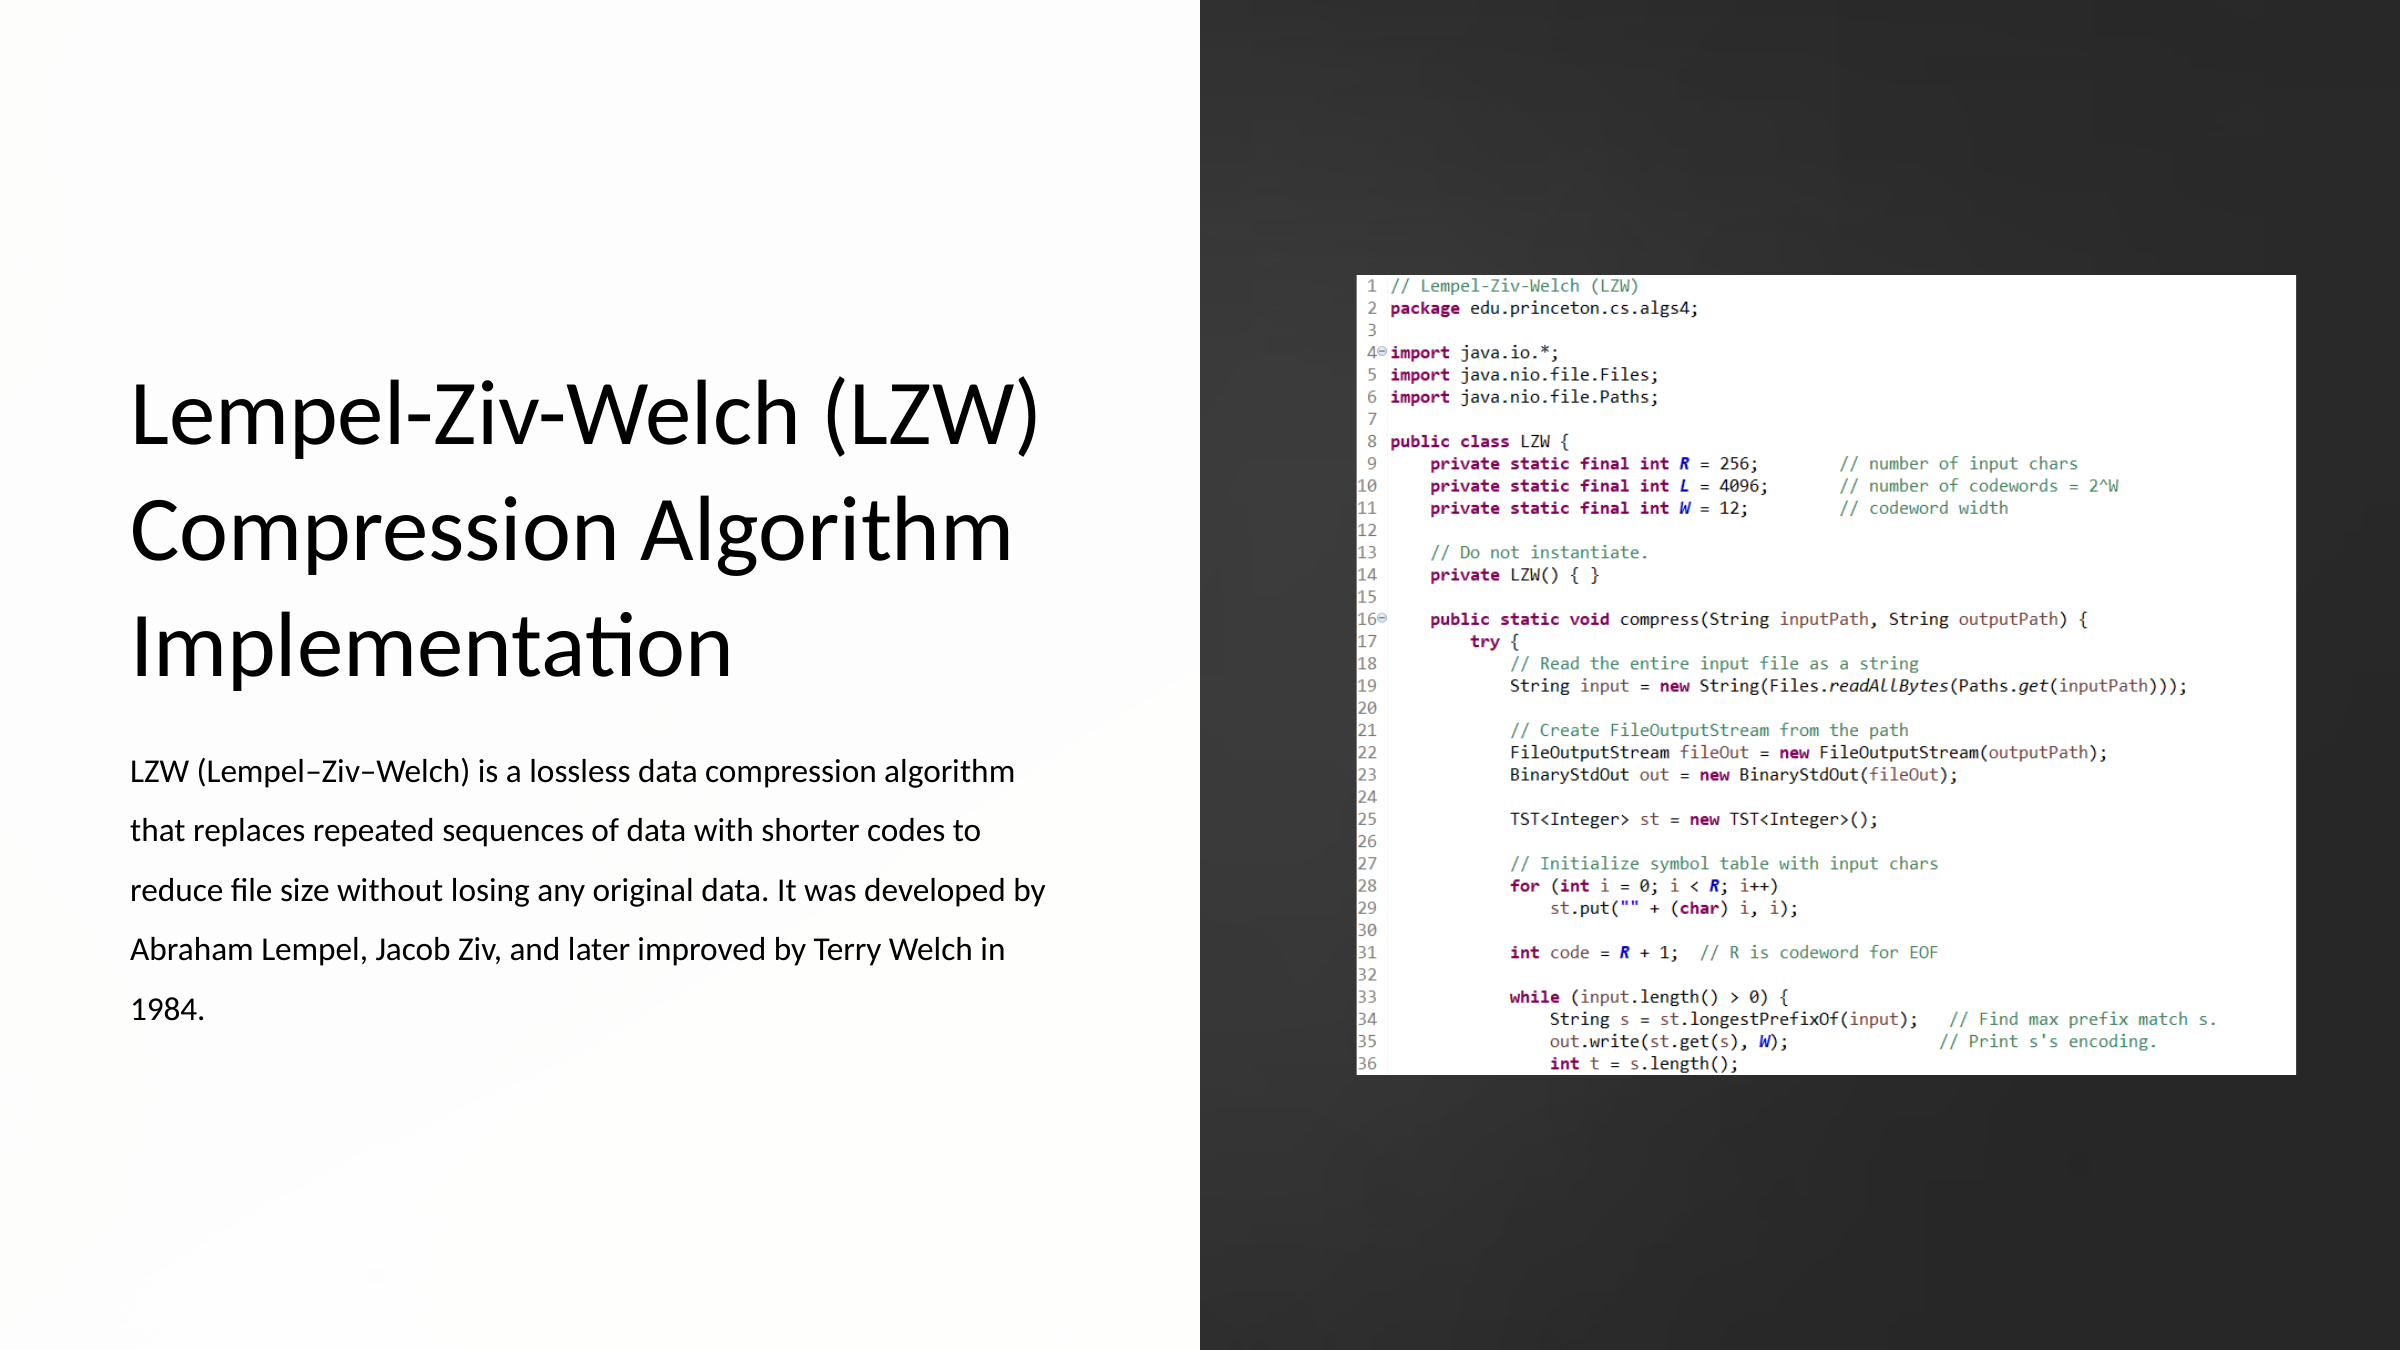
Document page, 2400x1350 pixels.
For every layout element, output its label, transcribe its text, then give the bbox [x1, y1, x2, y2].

picture [1199, 0, 2400, 1350]
text_box LZW (Lempel–Ziv–Welch) is a lossless data compression algorithm that replaces repeated sequences of data with shorter codes to reduce file size without losing any original data. It was developed by Abraham Lempel, Jacob Ziv, and later improved by Terry Welch in 1984. [130, 729, 1070, 909]
text_box Lempel-Ziv-Welch (LZW) Compression Algorithm Implementation [130, 347, 1070, 581]
